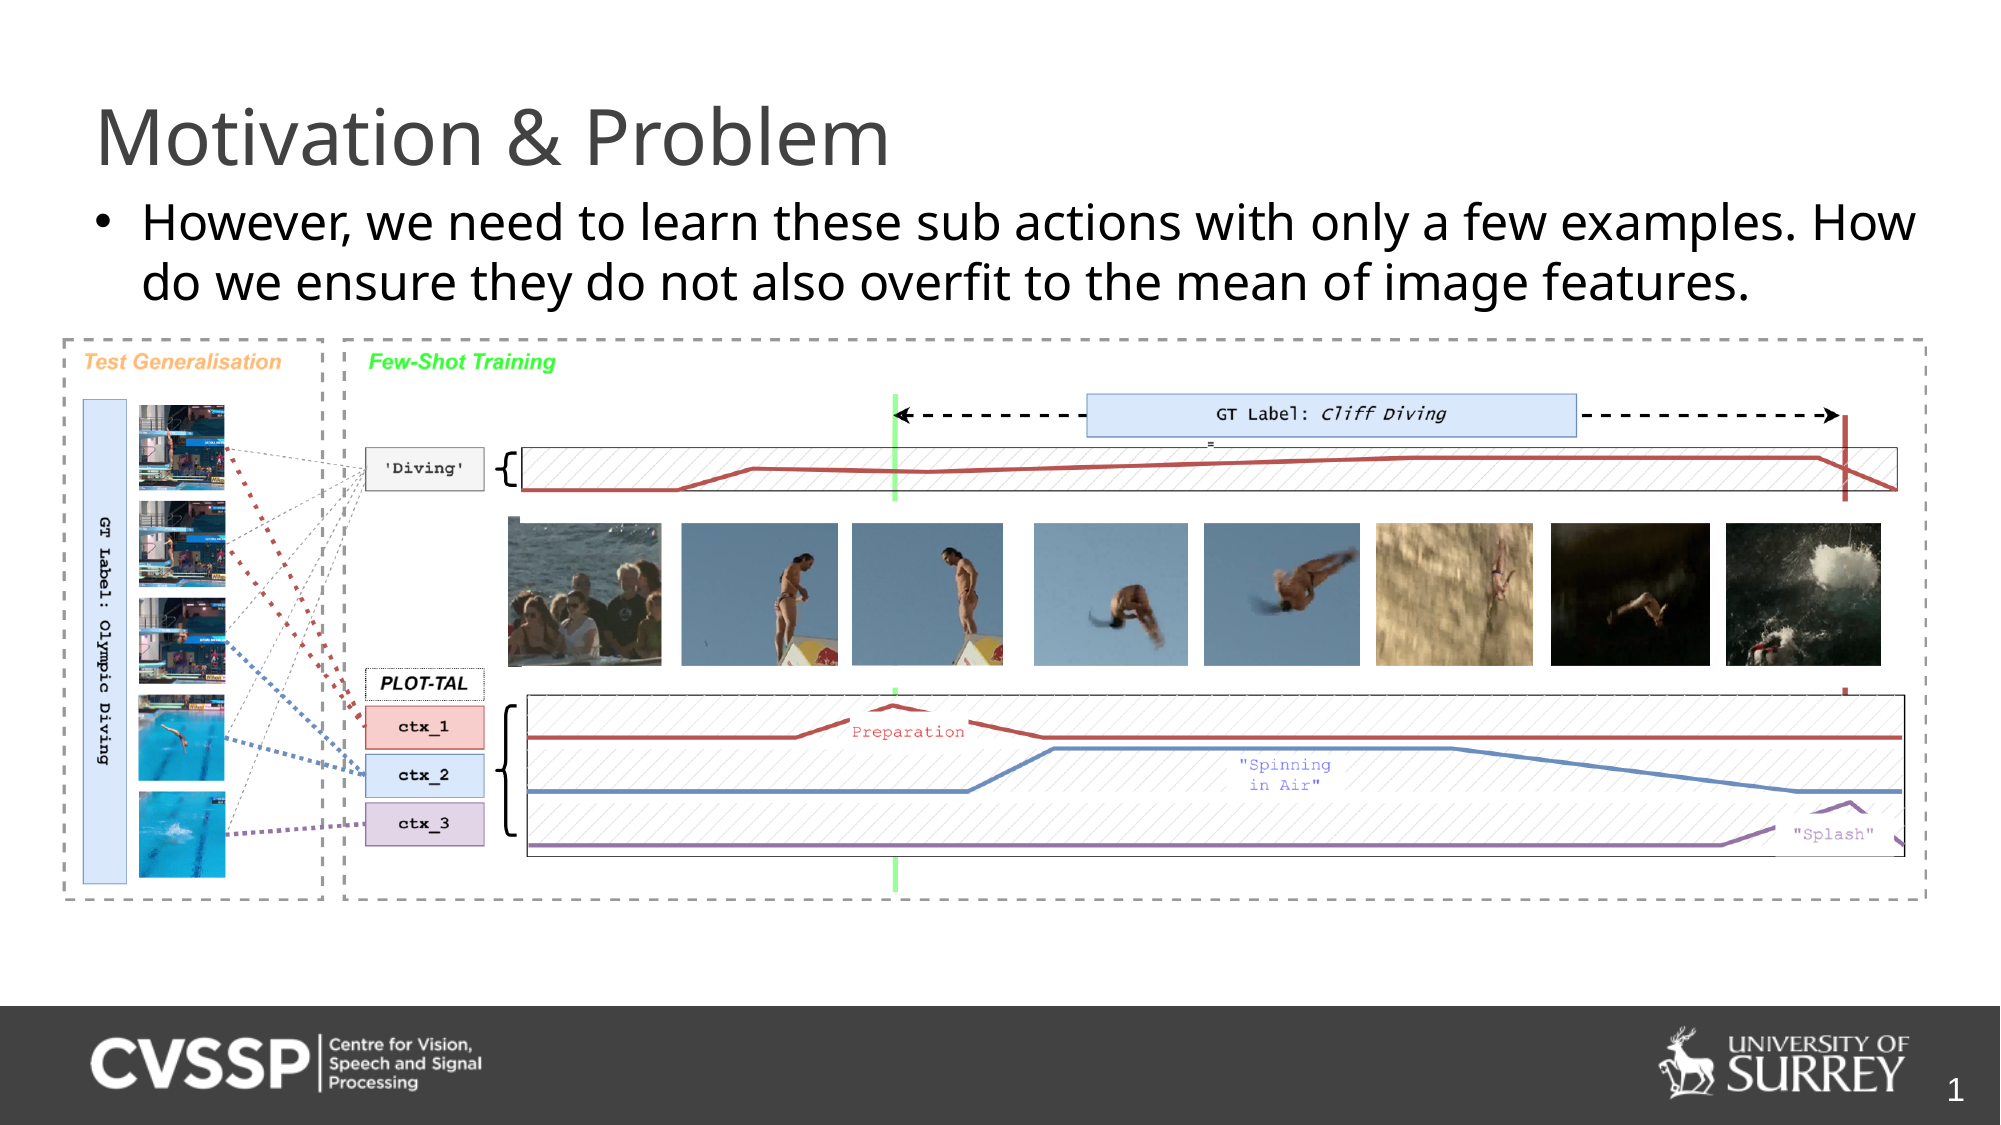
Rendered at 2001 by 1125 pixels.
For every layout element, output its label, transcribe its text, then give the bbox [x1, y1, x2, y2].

text_box However, we need to learn these sub actions with only a few examples. How do we ensure they do not also overfit to the mean of image features. [94, 190, 1957, 424]
picture [61, 337, 1927, 901]
picture [0, 1006, 2000, 1125]
text_box 1 [1911, 1068, 2000, 1125]
title Motivation & Problem [94, 87, 1906, 190]
